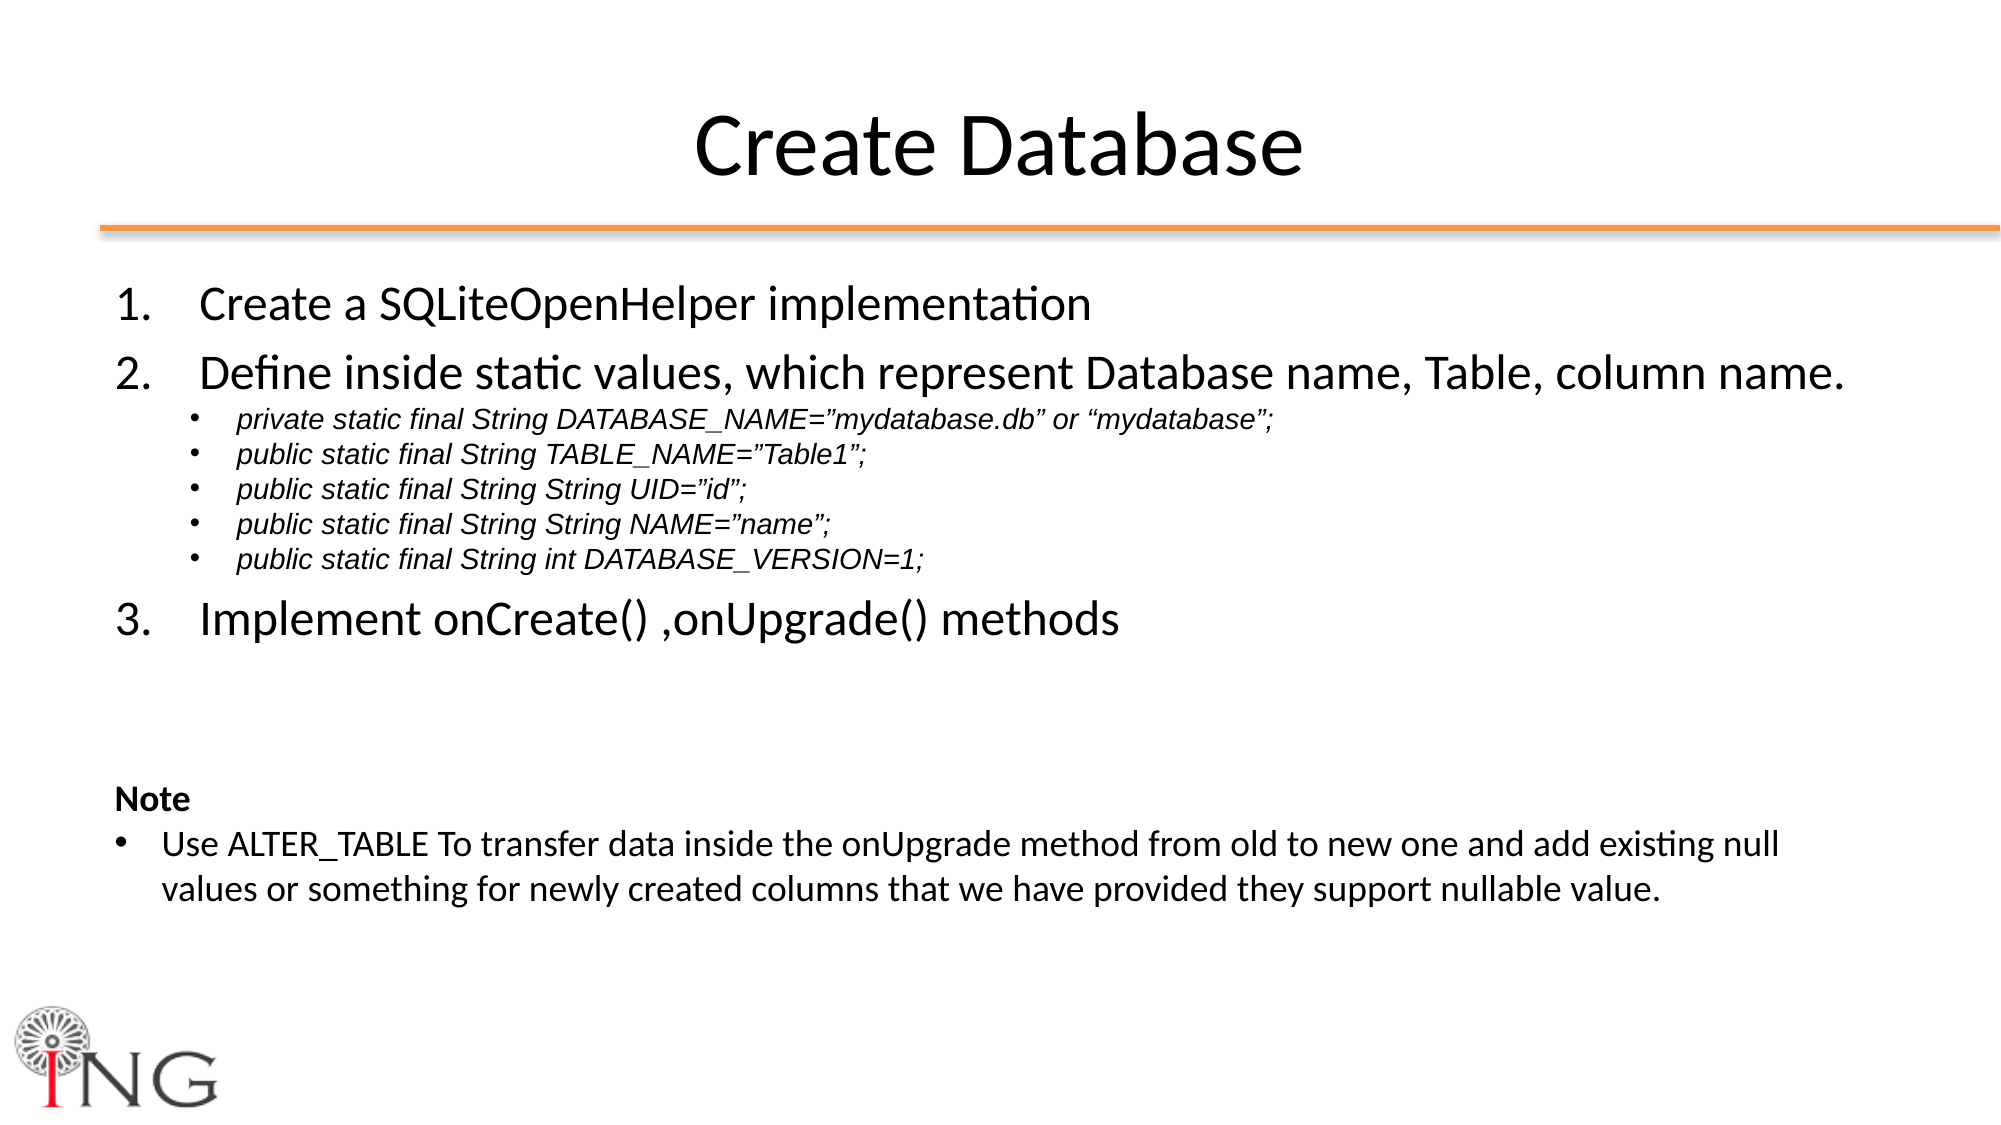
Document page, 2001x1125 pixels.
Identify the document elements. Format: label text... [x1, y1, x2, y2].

title Create Database [99, 45, 1900, 233]
text_box Note Use ALTER_TABLE To transfer data inside the onUpgrade method from old to new one and add existing null values or something for newly created columns that we have provided they support nullable value. [99, 766, 1867, 917]
picture [0, 987, 244, 1125]
list Create a SQLiteOpenHelper implementation Define inside static values, which represent Database name, Table, column name. private static final String DATABASE_NAME=”mydatabase.db” or “mydatabase”; public static final String TABLE_NAME=”Table1”; public static final String String UID=”id”; public static final String String NAME=”name”; public static final String int DATABASE_VERSION=1; Implement onCreate() ,onUpgrade() methods [99, 262, 1900, 674]
